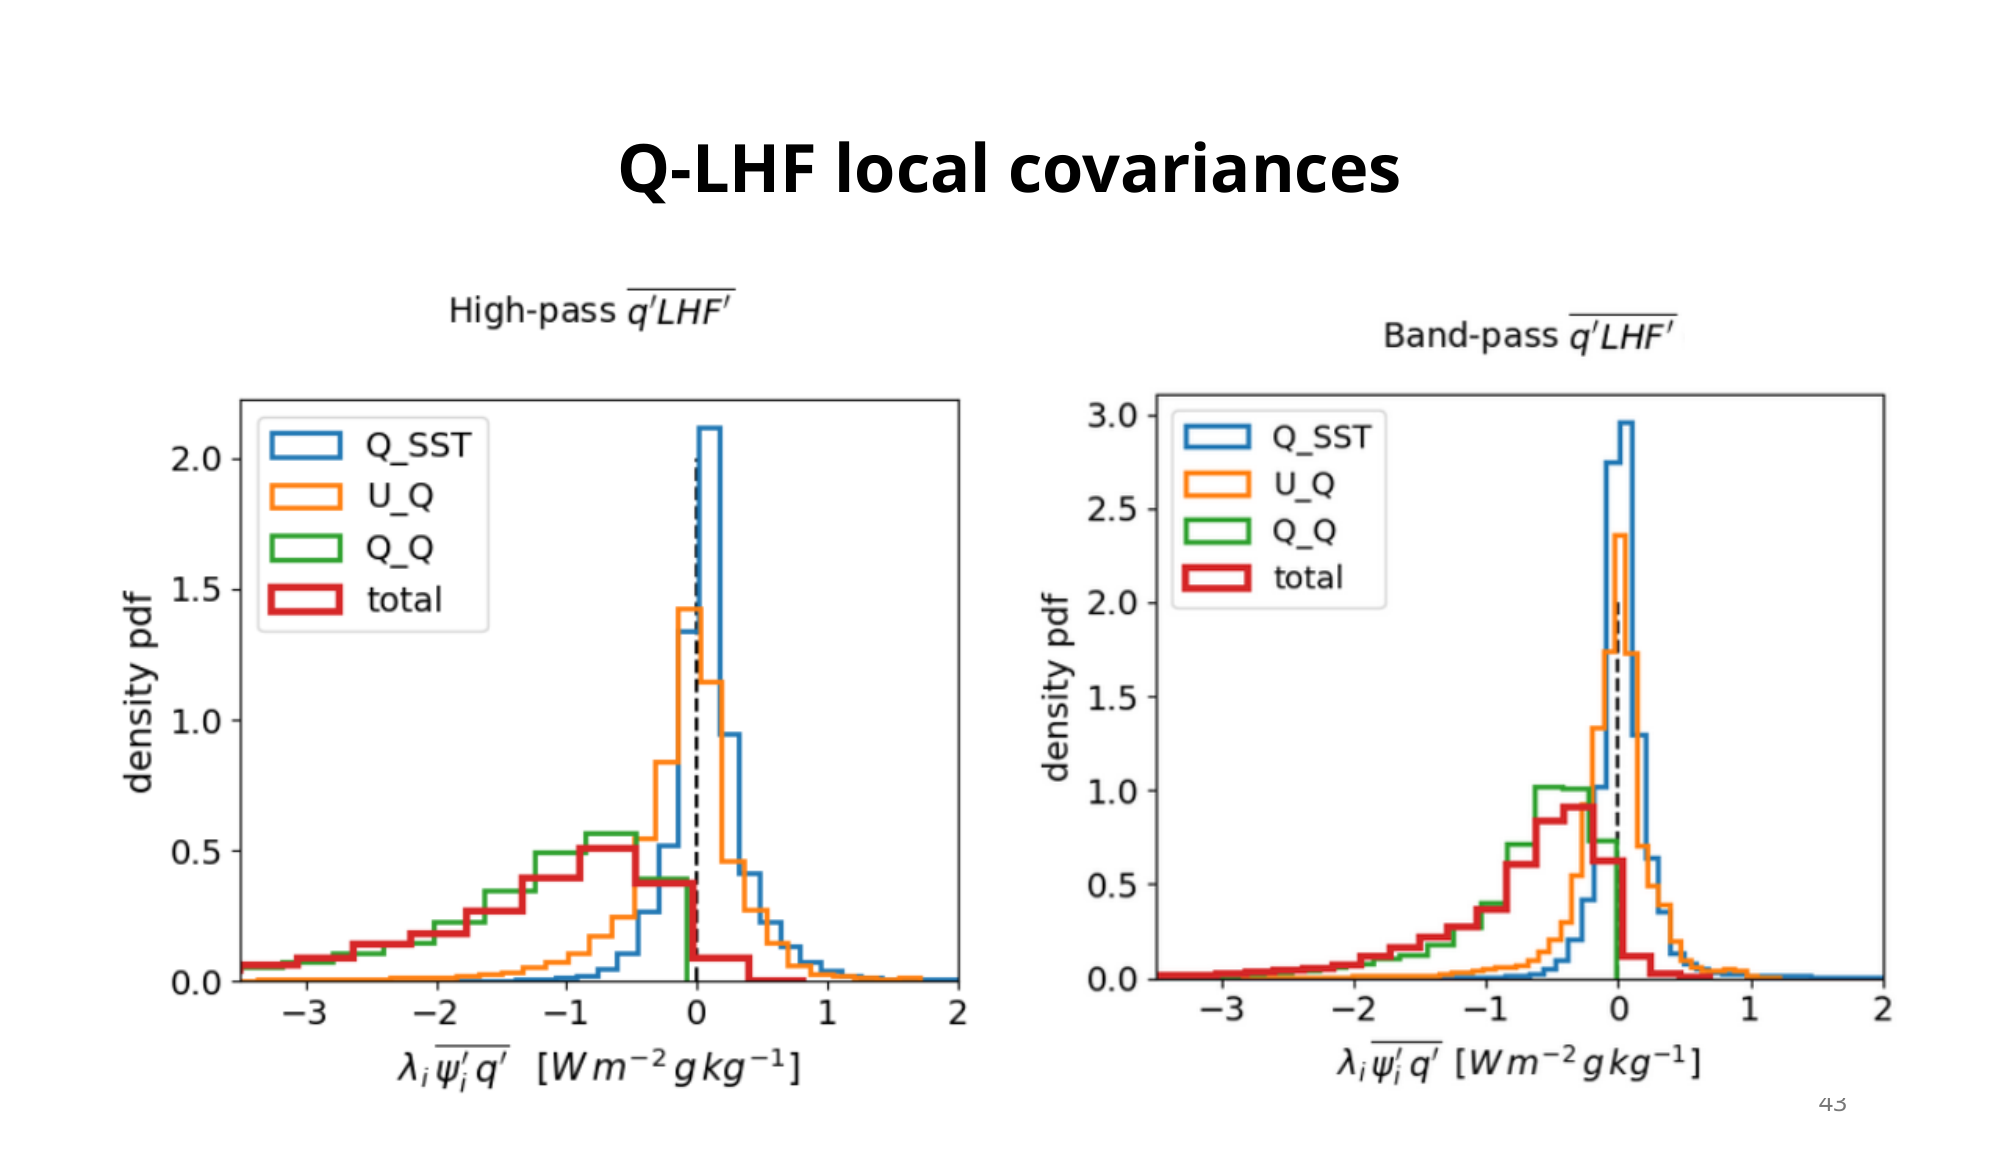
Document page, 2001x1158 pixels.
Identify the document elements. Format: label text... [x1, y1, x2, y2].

picture [101, 389, 974, 1099]
slide_number 43 [1412, 1099, 1863, 1135]
picture [1363, 301, 1685, 369]
picture [433, 278, 741, 338]
picture [1009, 386, 1898, 1099]
text_box Q-LHF local covariances [602, 118, 1784, 214]
